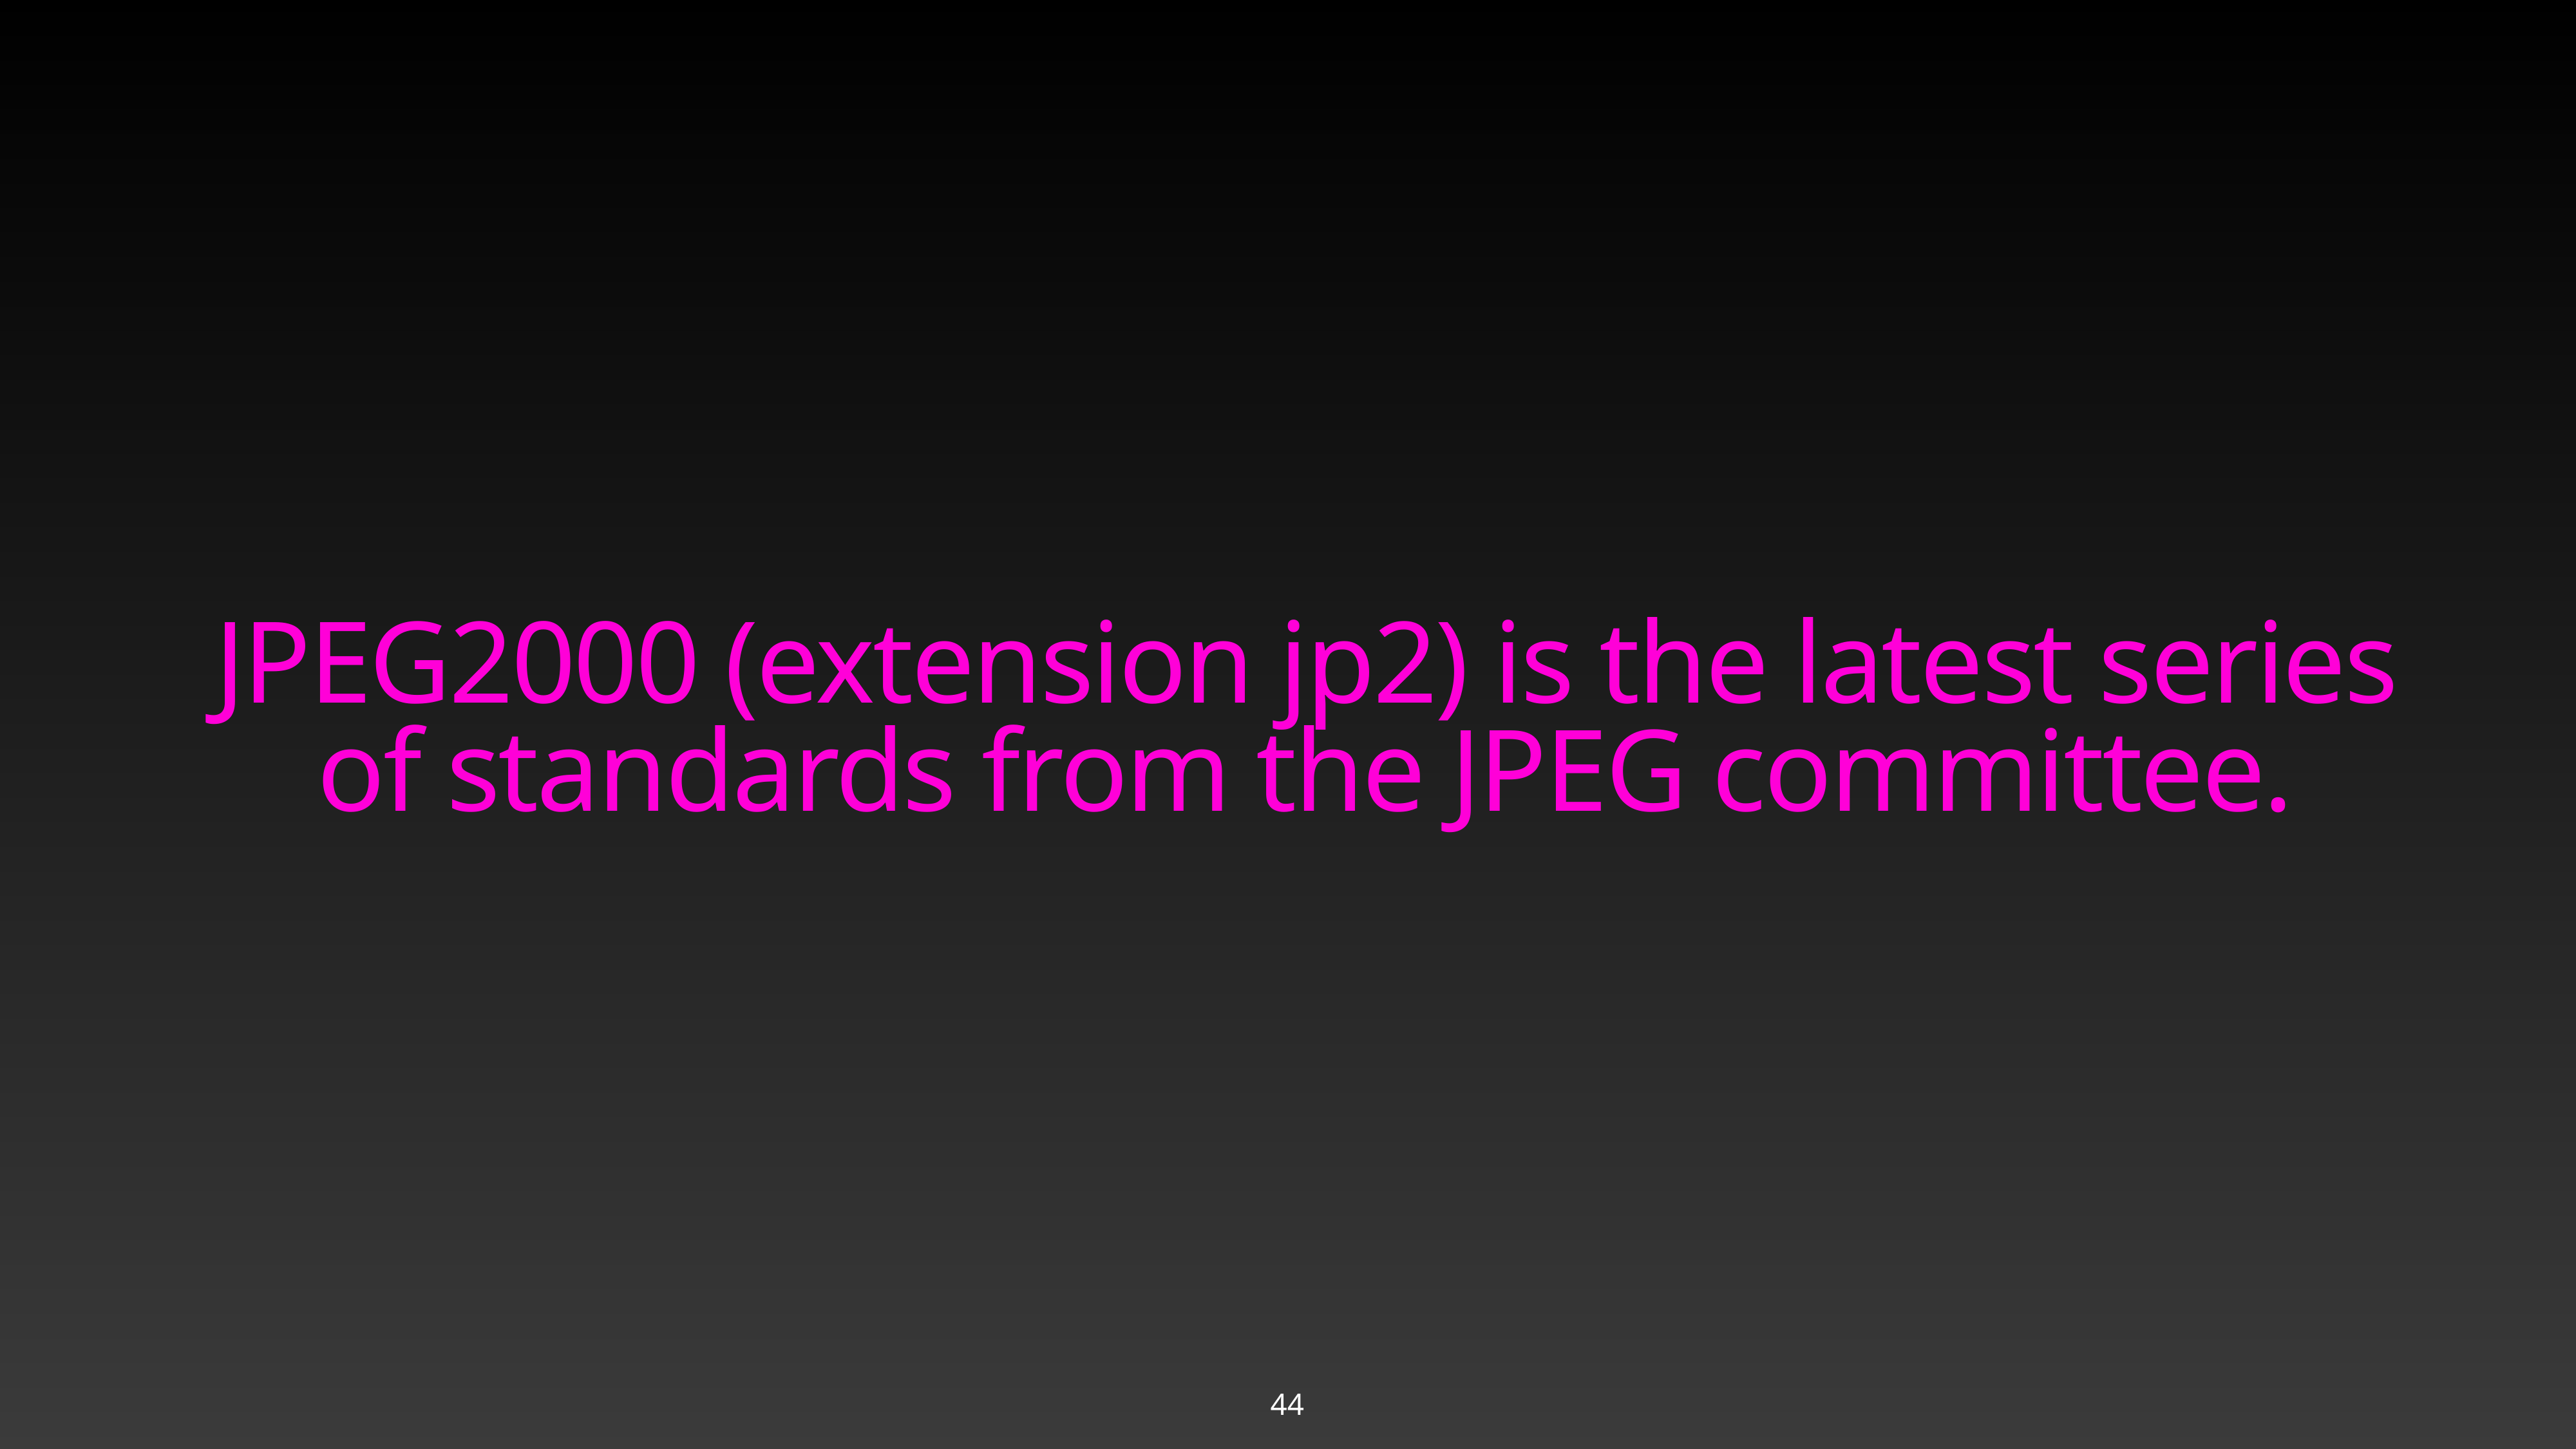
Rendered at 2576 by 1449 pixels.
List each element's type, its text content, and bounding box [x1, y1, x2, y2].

slide_number 44 [1262, 1381, 1312, 1432]
text_box JPEG2000 (extension jp2) is the latest series of standards from the JPEG committee. [151, 492, 2459, 957]
